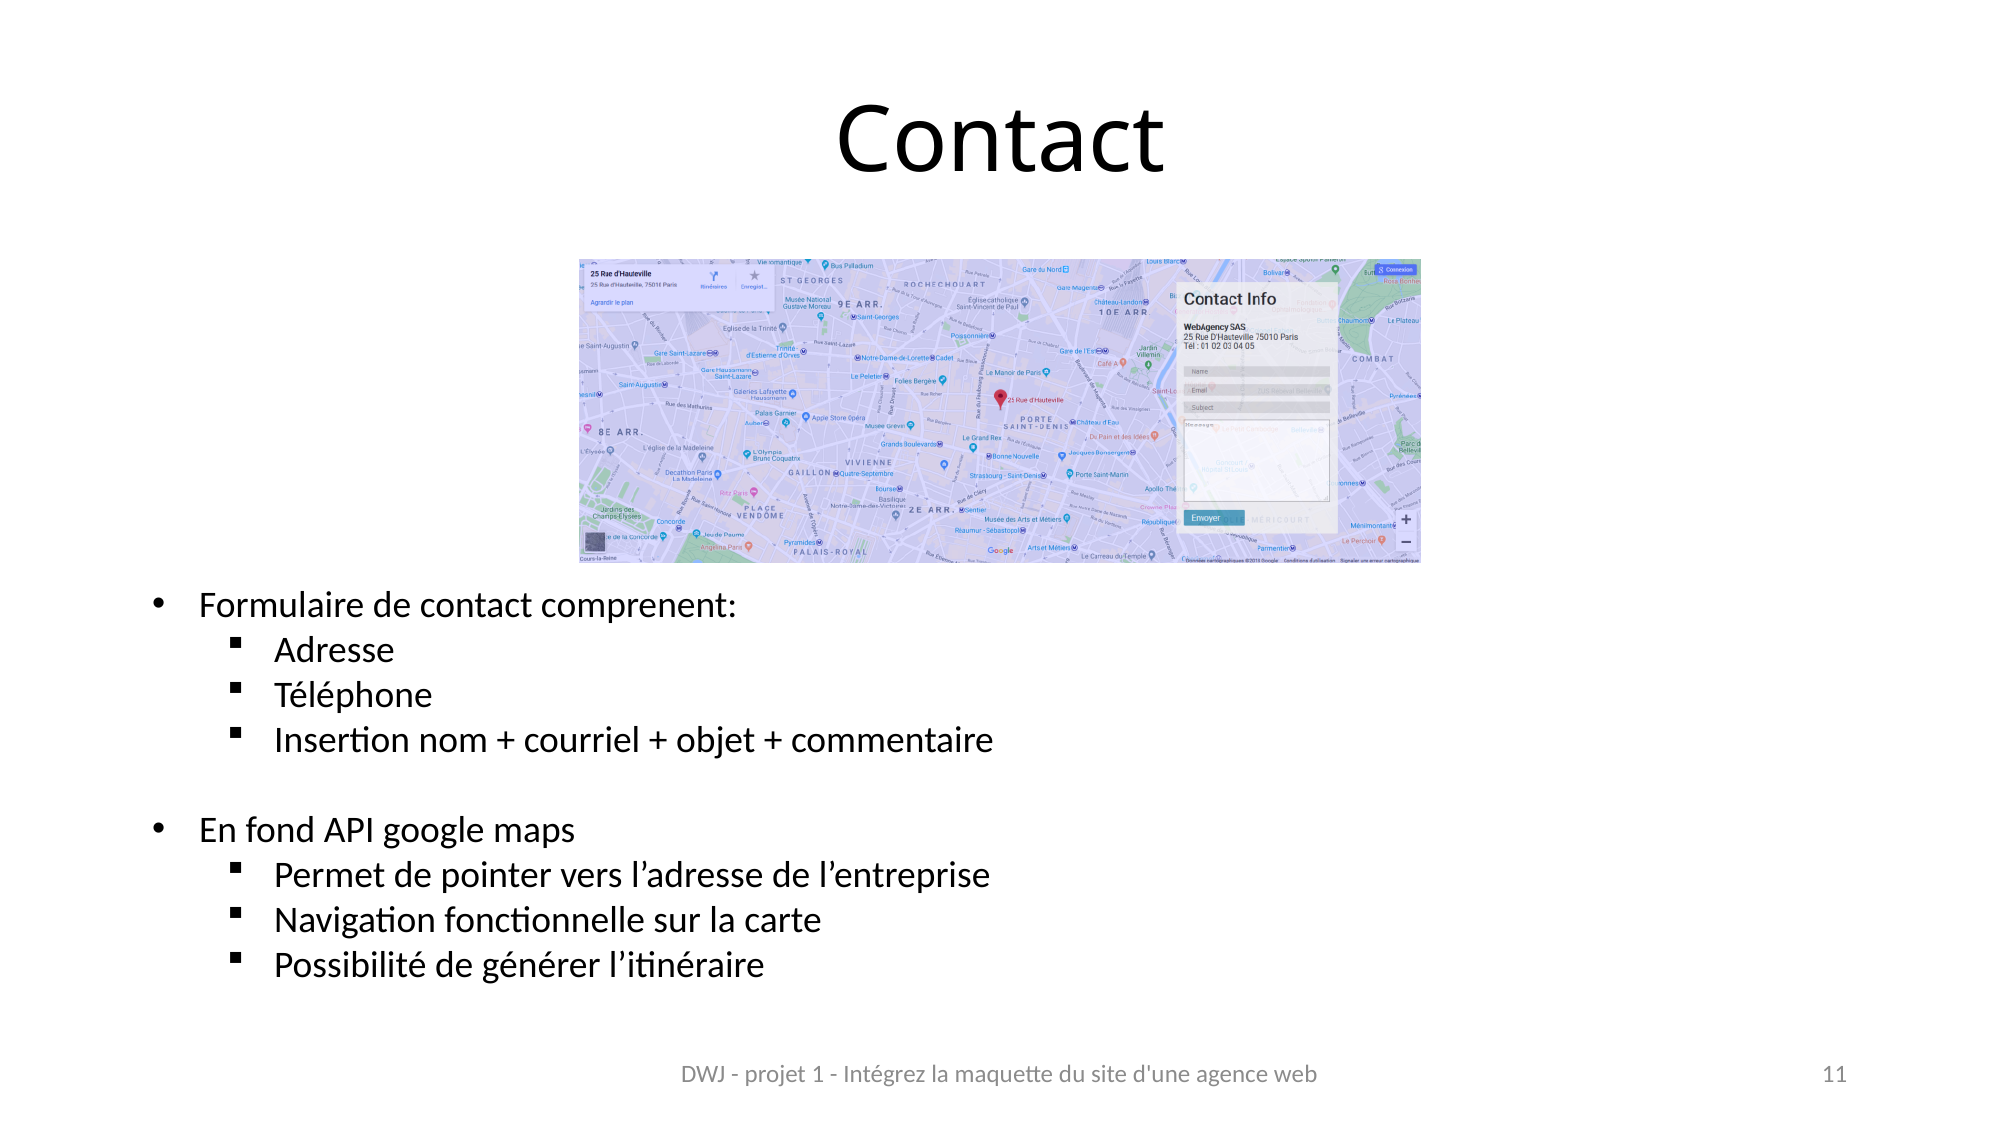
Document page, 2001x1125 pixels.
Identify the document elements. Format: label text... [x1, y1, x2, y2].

slide_number 11 [1412, 1042, 1863, 1103]
picture [579, 259, 1421, 563]
footer DWJ - projet 1 - Intégrez la maquette du site d'une agence web [662, 1042, 1338, 1103]
title Contact [137, 59, 1863, 224]
text_box Formulaire de contact comprenent: Adresse Téléphone Insertion nom + courriel + objet + commentaire En fond API google maps Permet de pointer vers l’adresse de l’entreprise Navigation fonctionnelle sur la carte Possibilité de générer l’itinéraire [137, 572, 1863, 1038]
